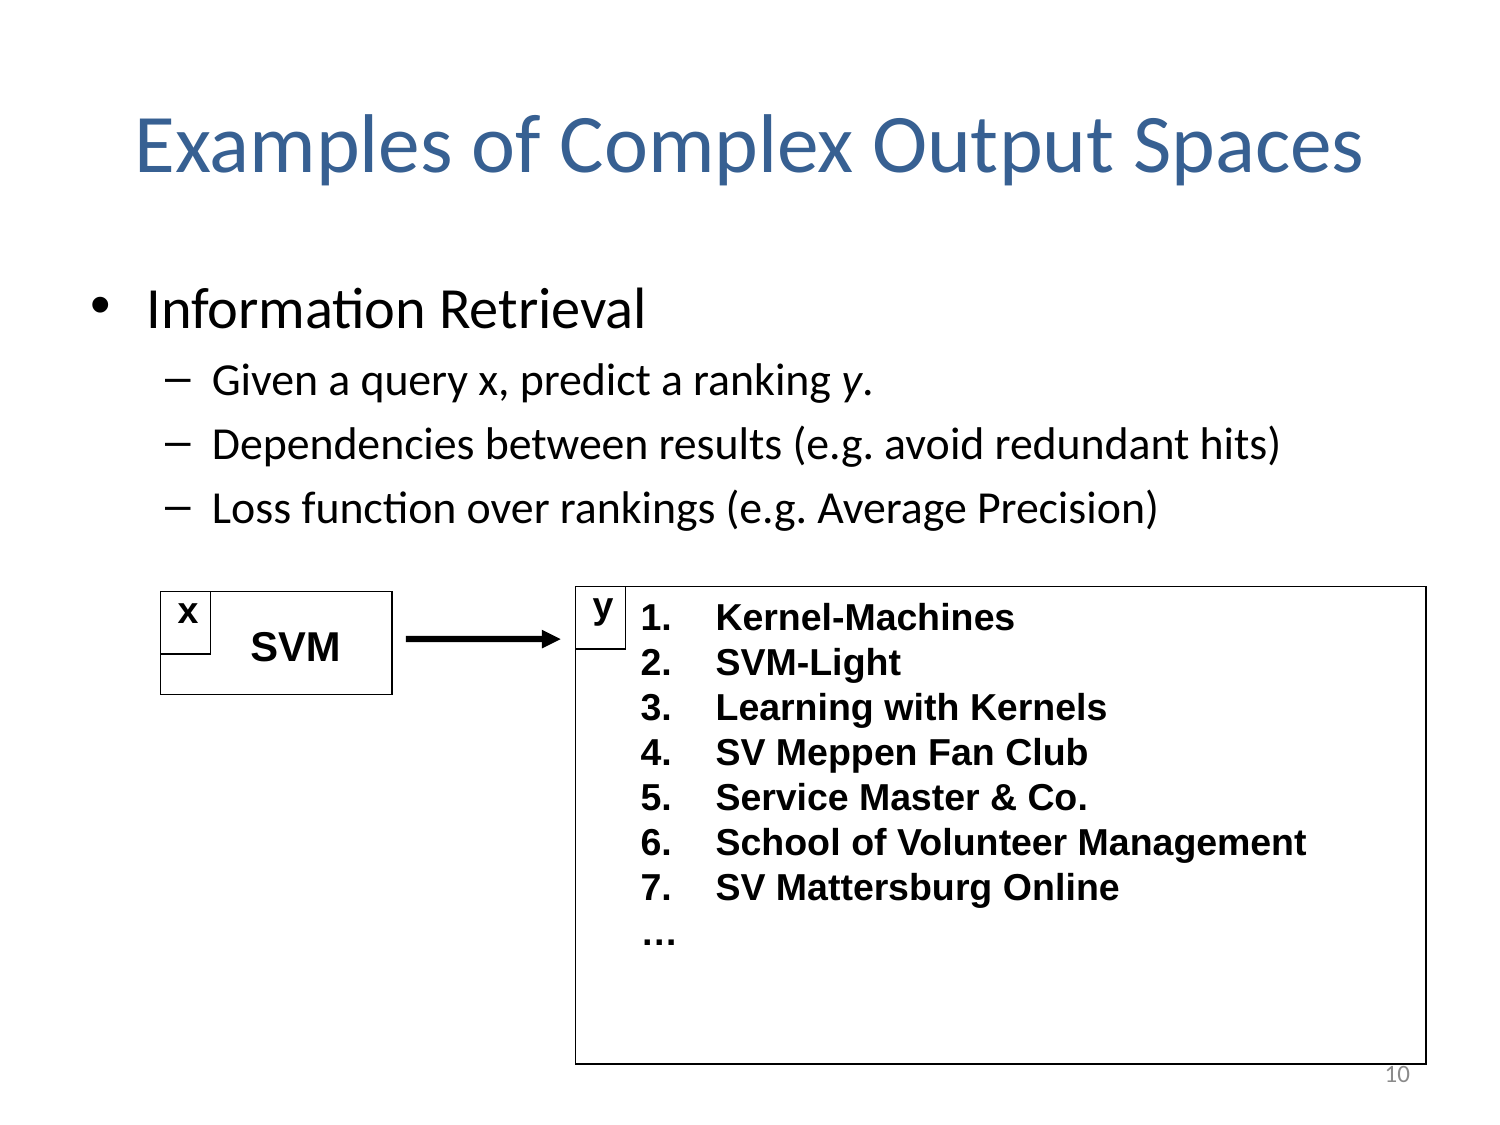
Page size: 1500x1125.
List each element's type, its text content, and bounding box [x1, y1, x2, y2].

text_box [575, 586, 626, 650]
text_box [405, 632, 561, 646]
text_box [160, 591, 393, 695]
text_box [160, 591, 211, 655]
text_box x [162, 579, 214, 639]
text_box Kernel-Machines SVM-Light Learning with Kernels SV Meppen Fan Club Service Master & Co. School of Volunteer Management SV Mattersburg Online … [625, 585, 1410, 960]
text_box y [577, 574, 629, 634]
text_box [575, 586, 1427, 1064]
title Examples of Complex Output Spaces [75, 45, 1425, 233]
text_box SVM [235, 612, 356, 677]
list Information Retrieval Given a query x, predict a ranking y. Dependencies between results (e.g. avoid redundant hits) Loss function over rankings (e.g. Average Precision) [75, 262, 1425, 1005]
slide_number 10 [1074, 1042, 1425, 1103]
